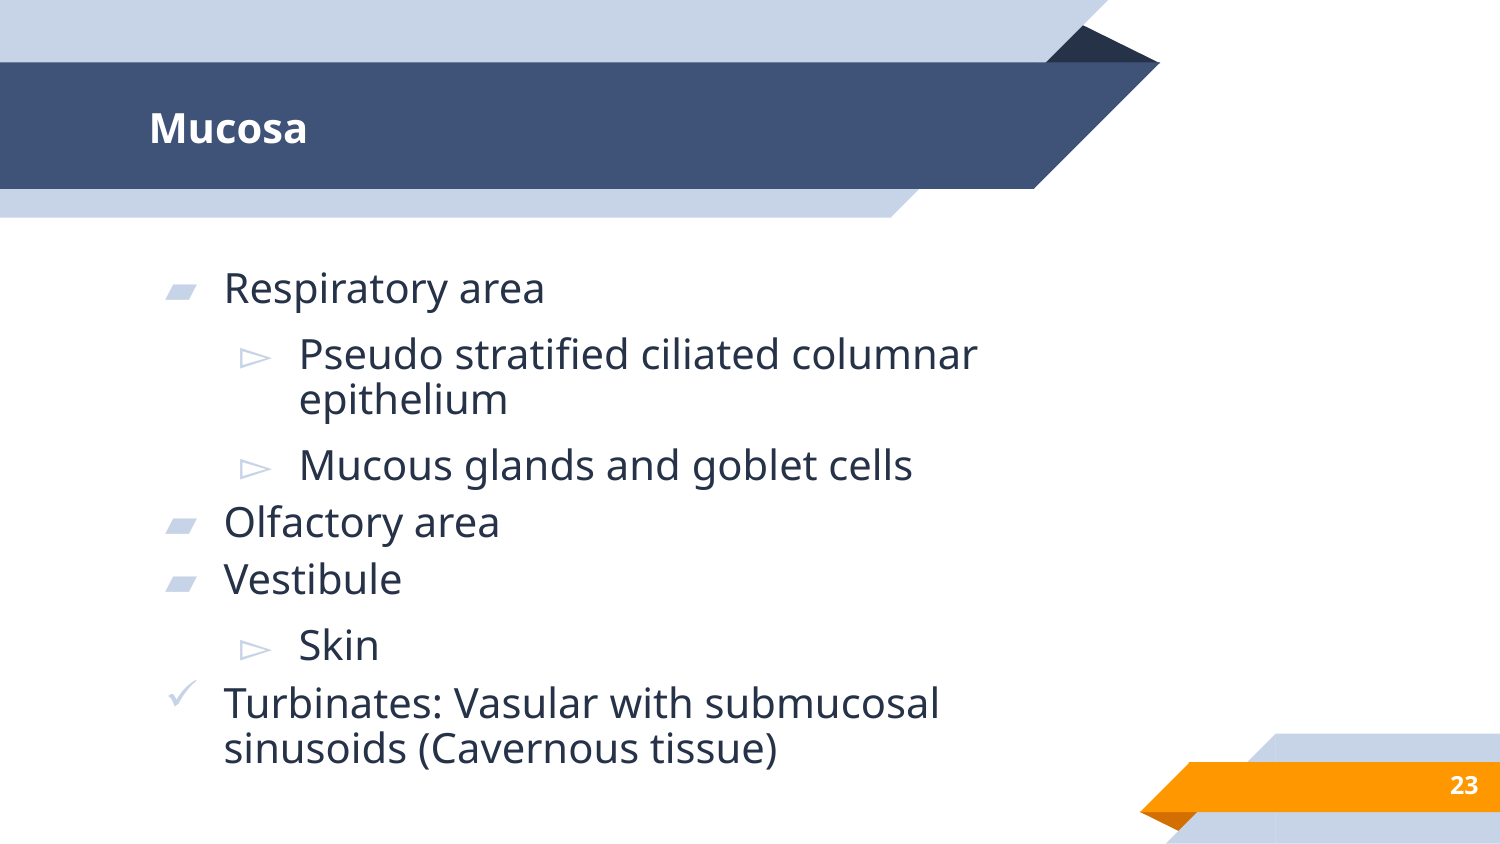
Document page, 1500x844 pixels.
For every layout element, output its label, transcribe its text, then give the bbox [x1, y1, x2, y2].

list Respiratory area Pseudo stratified ciliated columnar epithelium Mucous glands and goblet cells Olfactory area Vestibule Skin Turbinates: Vasular with submucosal sinusoids (Cavernous tissue) [133, 252, 1075, 700]
slide_number 23 [1249, 760, 1494, 813]
title Mucosa [133, 64, 997, 190]
